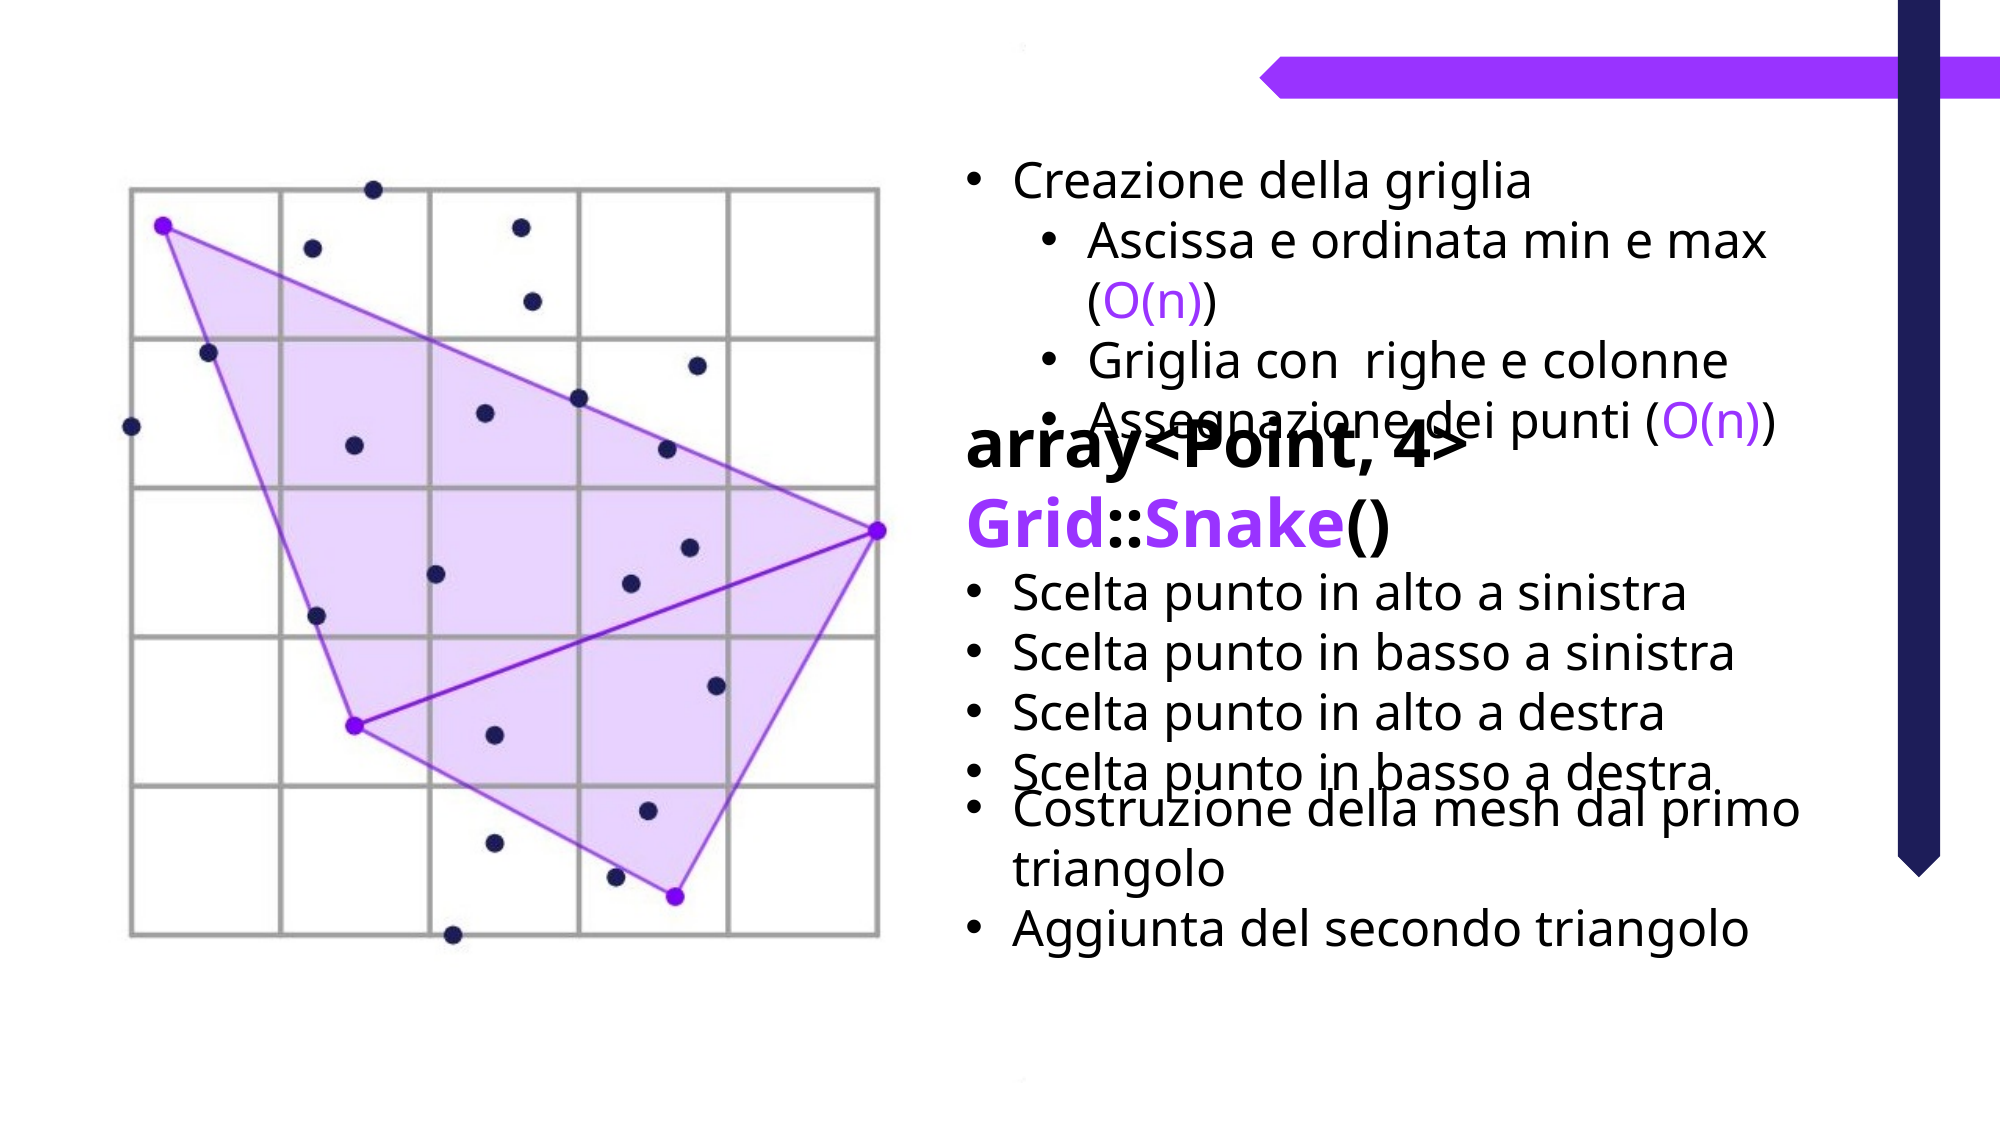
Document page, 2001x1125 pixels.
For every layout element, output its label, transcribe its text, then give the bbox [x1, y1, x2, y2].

text_box [1896, 0, 1942, 879]
text_box [1257, 55, 1896, 100]
text_box Costruzione della mesh dal primo triangolo Aggiunta del secondo triangolo [1026, 768, 1838, 964]
picture [0, 42, 1026, 1083]
text_box array<Point, 4> Grid::Snake() Scelta punto in alto a sinistra Scelta punto in basso a sinistra Scelta punto in alto a destra Scelta punto in basso a destra [1026, 393, 1851, 808]
text_box [1942, 55, 2000, 100]
